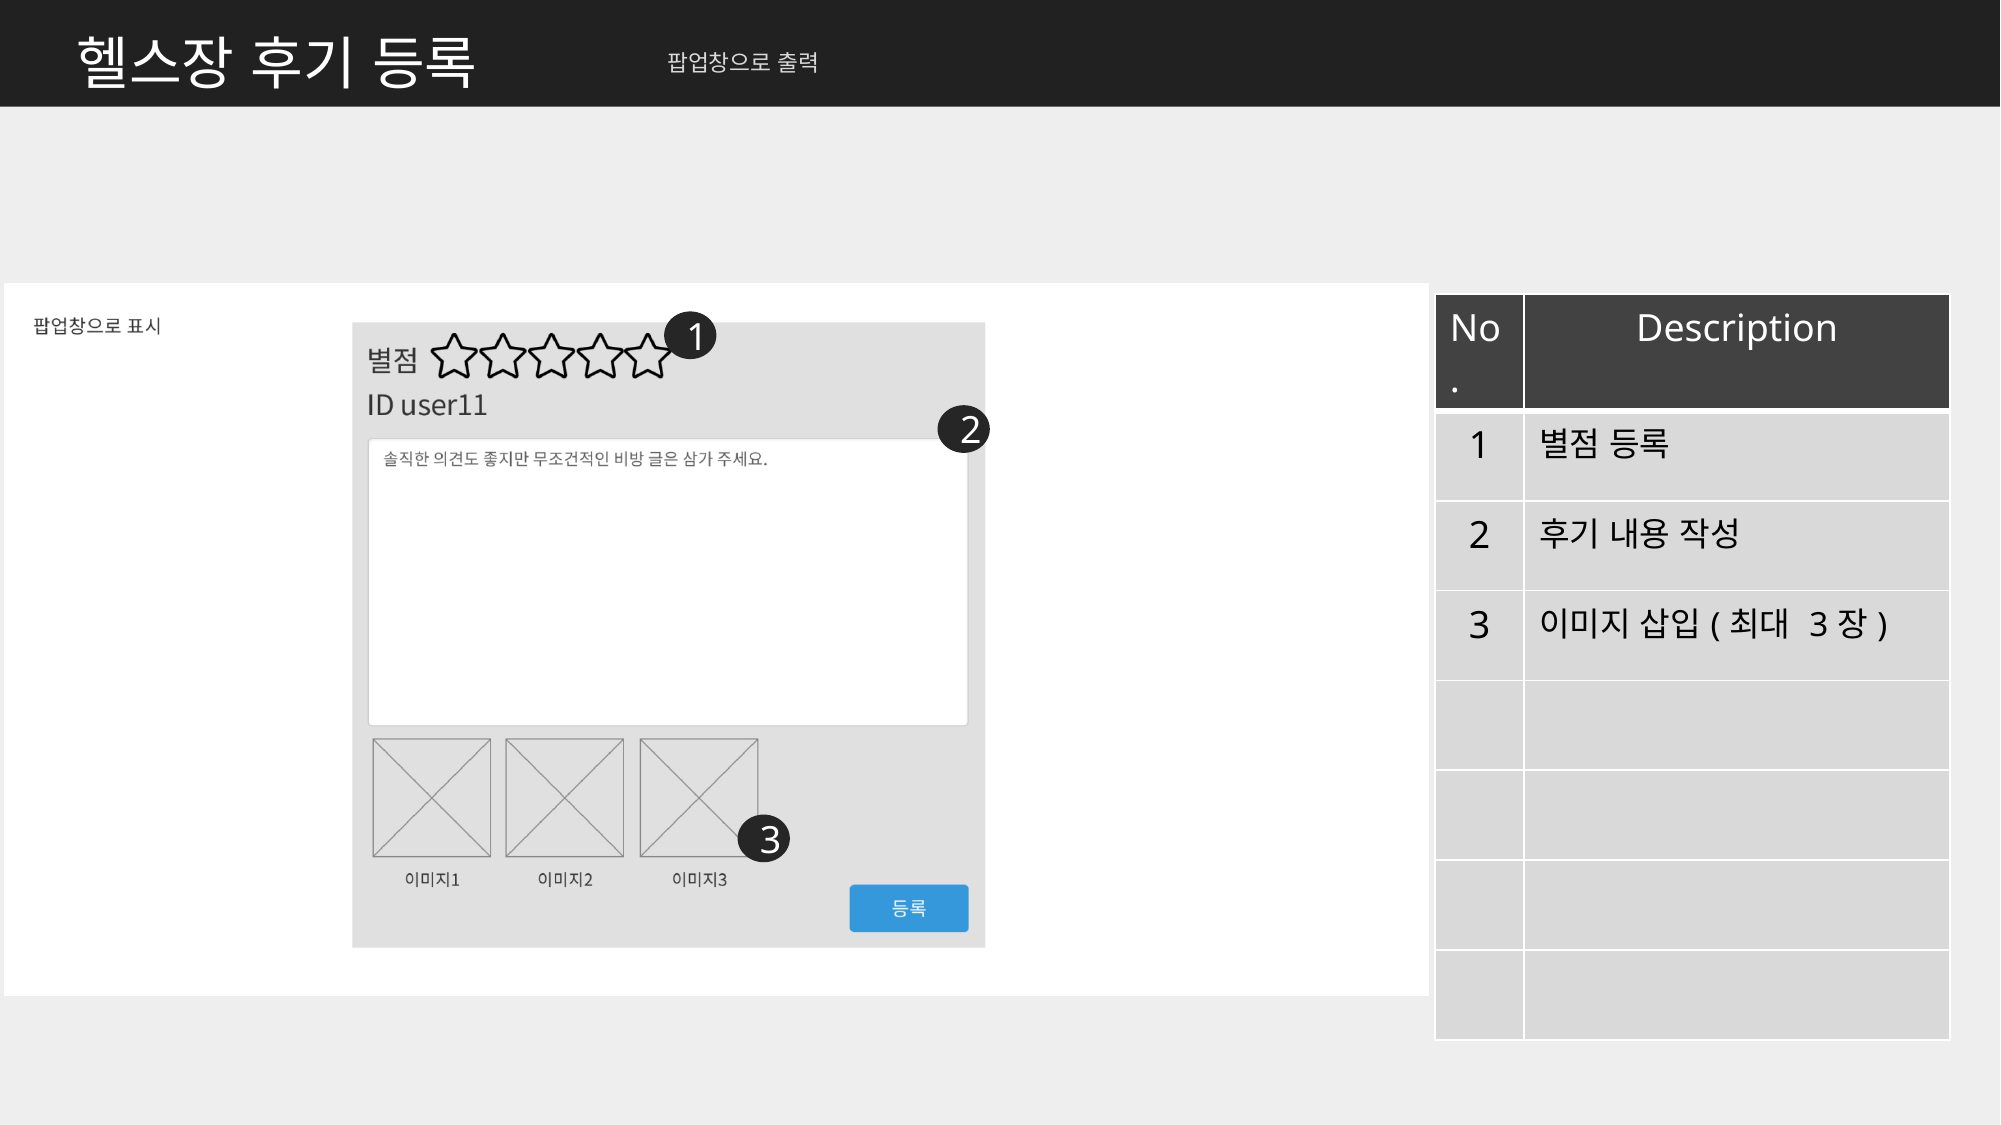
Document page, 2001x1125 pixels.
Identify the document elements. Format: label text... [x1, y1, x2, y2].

table_cell 3 [1436, 591, 1523, 680]
table_cell 2 [1436, 502, 1523, 590]
list 팝업창으로 출력 [652, 22, 1298, 87]
table_cell [1436, 861, 1523, 949]
table_cell [1436, 681, 1523, 769]
table_cell 별점 등록 [1525, 414, 1949, 500]
title 헬스장 후기 등록 [61, 16, 629, 107]
table_cell [1525, 681, 1949, 769]
table_cell 이미지 삽입(최대 3장) [1525, 591, 1949, 680]
table_cell [1525, 861, 1949, 949]
table_cell [1525, 951, 1949, 1039]
table_cell 1 [1436, 414, 1523, 500]
table_cell 후기 내용 작성 [1525, 502, 1949, 590]
table_header No. [1436, 295, 1523, 408]
table_cell [1525, 771, 1949, 859]
table_cell [1436, 951, 1523, 1039]
table_cell [1436, 771, 1523, 859]
table_header Description [1525, 295, 1949, 408]
picture [4, 283, 1429, 996]
